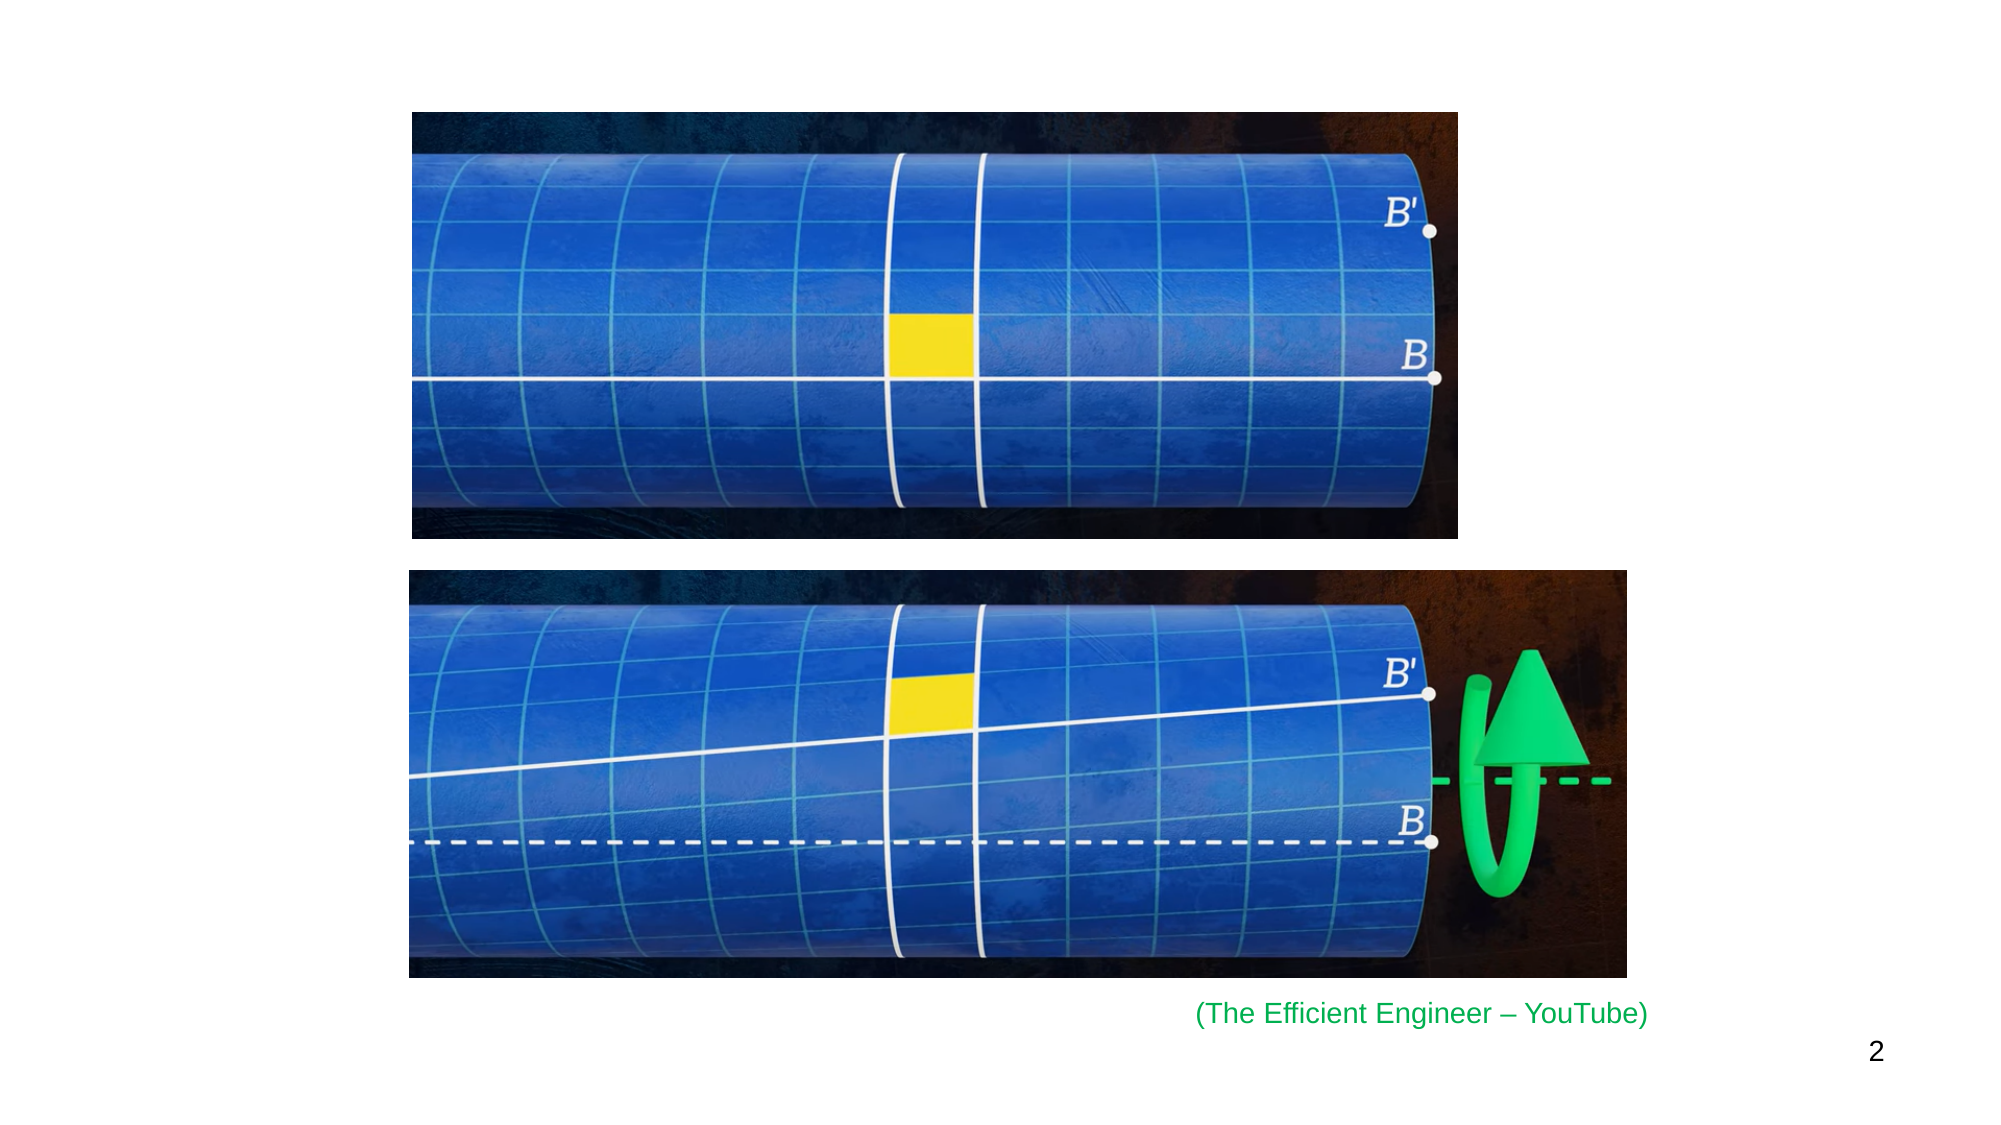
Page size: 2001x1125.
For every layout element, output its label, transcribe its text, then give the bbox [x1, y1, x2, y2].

picture [412, 112, 1458, 539]
text_box (The Efficient Engineer – YouTube) [1178, 987, 1667, 1037]
picture [409, 570, 1627, 978]
slide_number 2 [1433, 1024, 1901, 1103]
